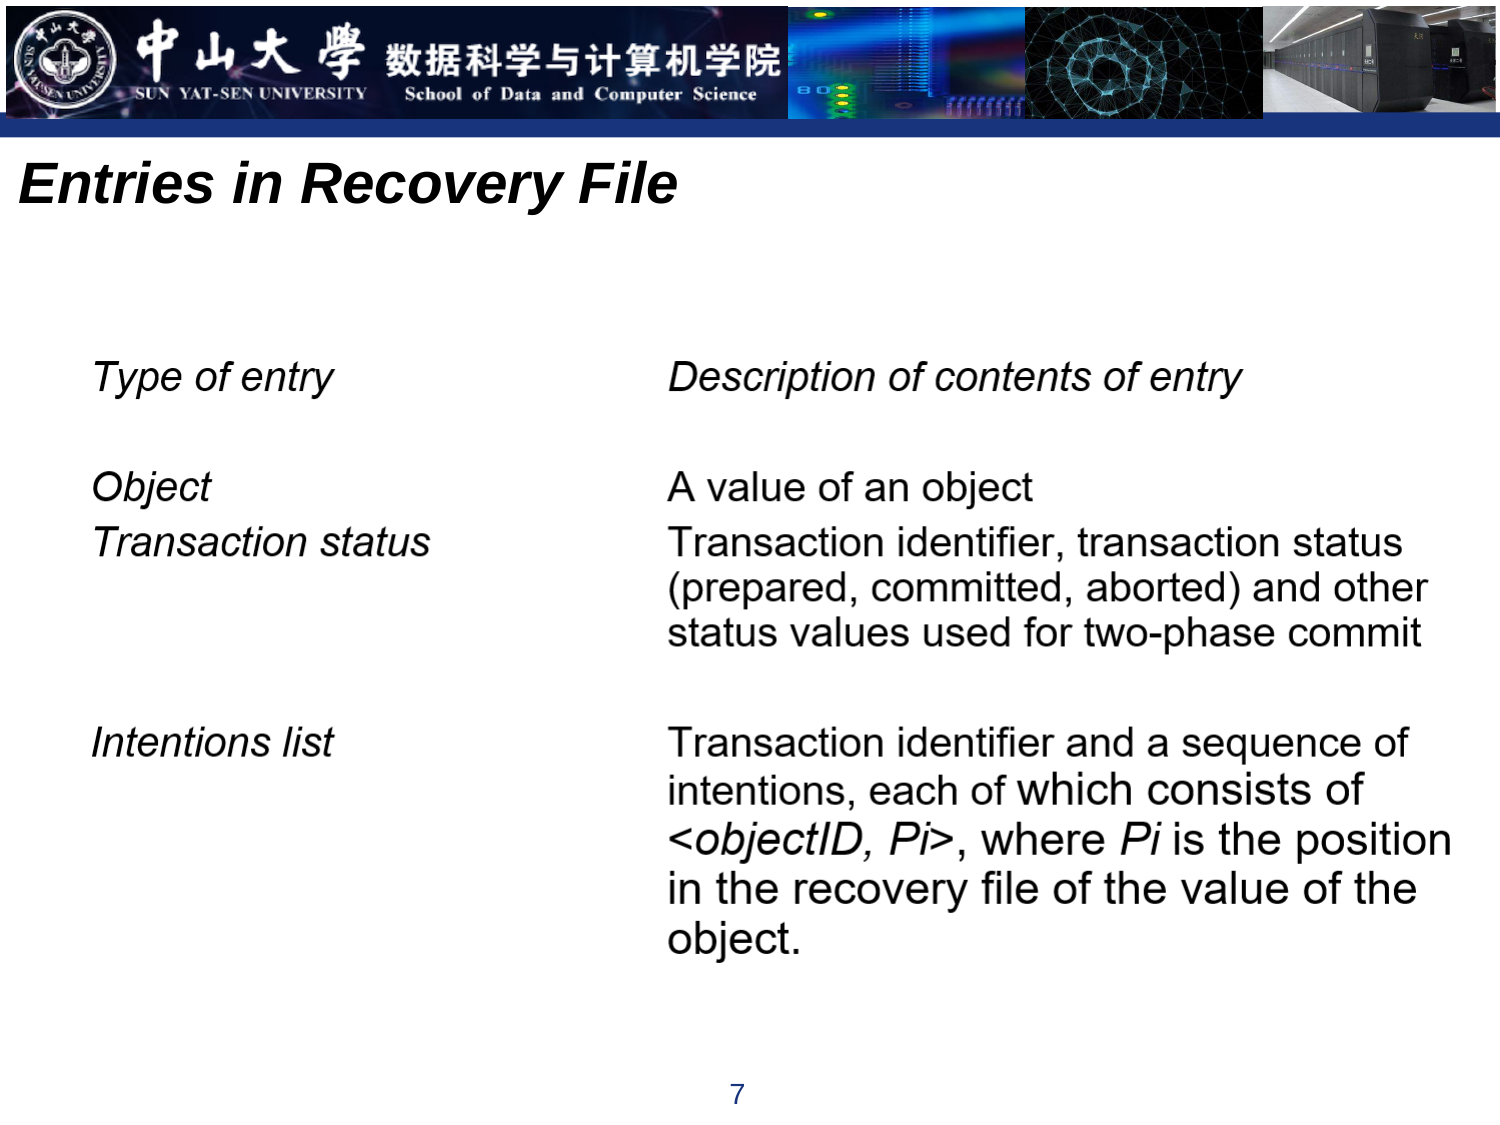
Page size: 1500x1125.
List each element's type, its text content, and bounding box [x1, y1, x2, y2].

text_box Entries in Recovery File [3, 137, 695, 223]
picture [6, 6, 1496, 119]
picture [64, 337, 1494, 1024]
slide_number 7 [562, 1067, 913, 1119]
